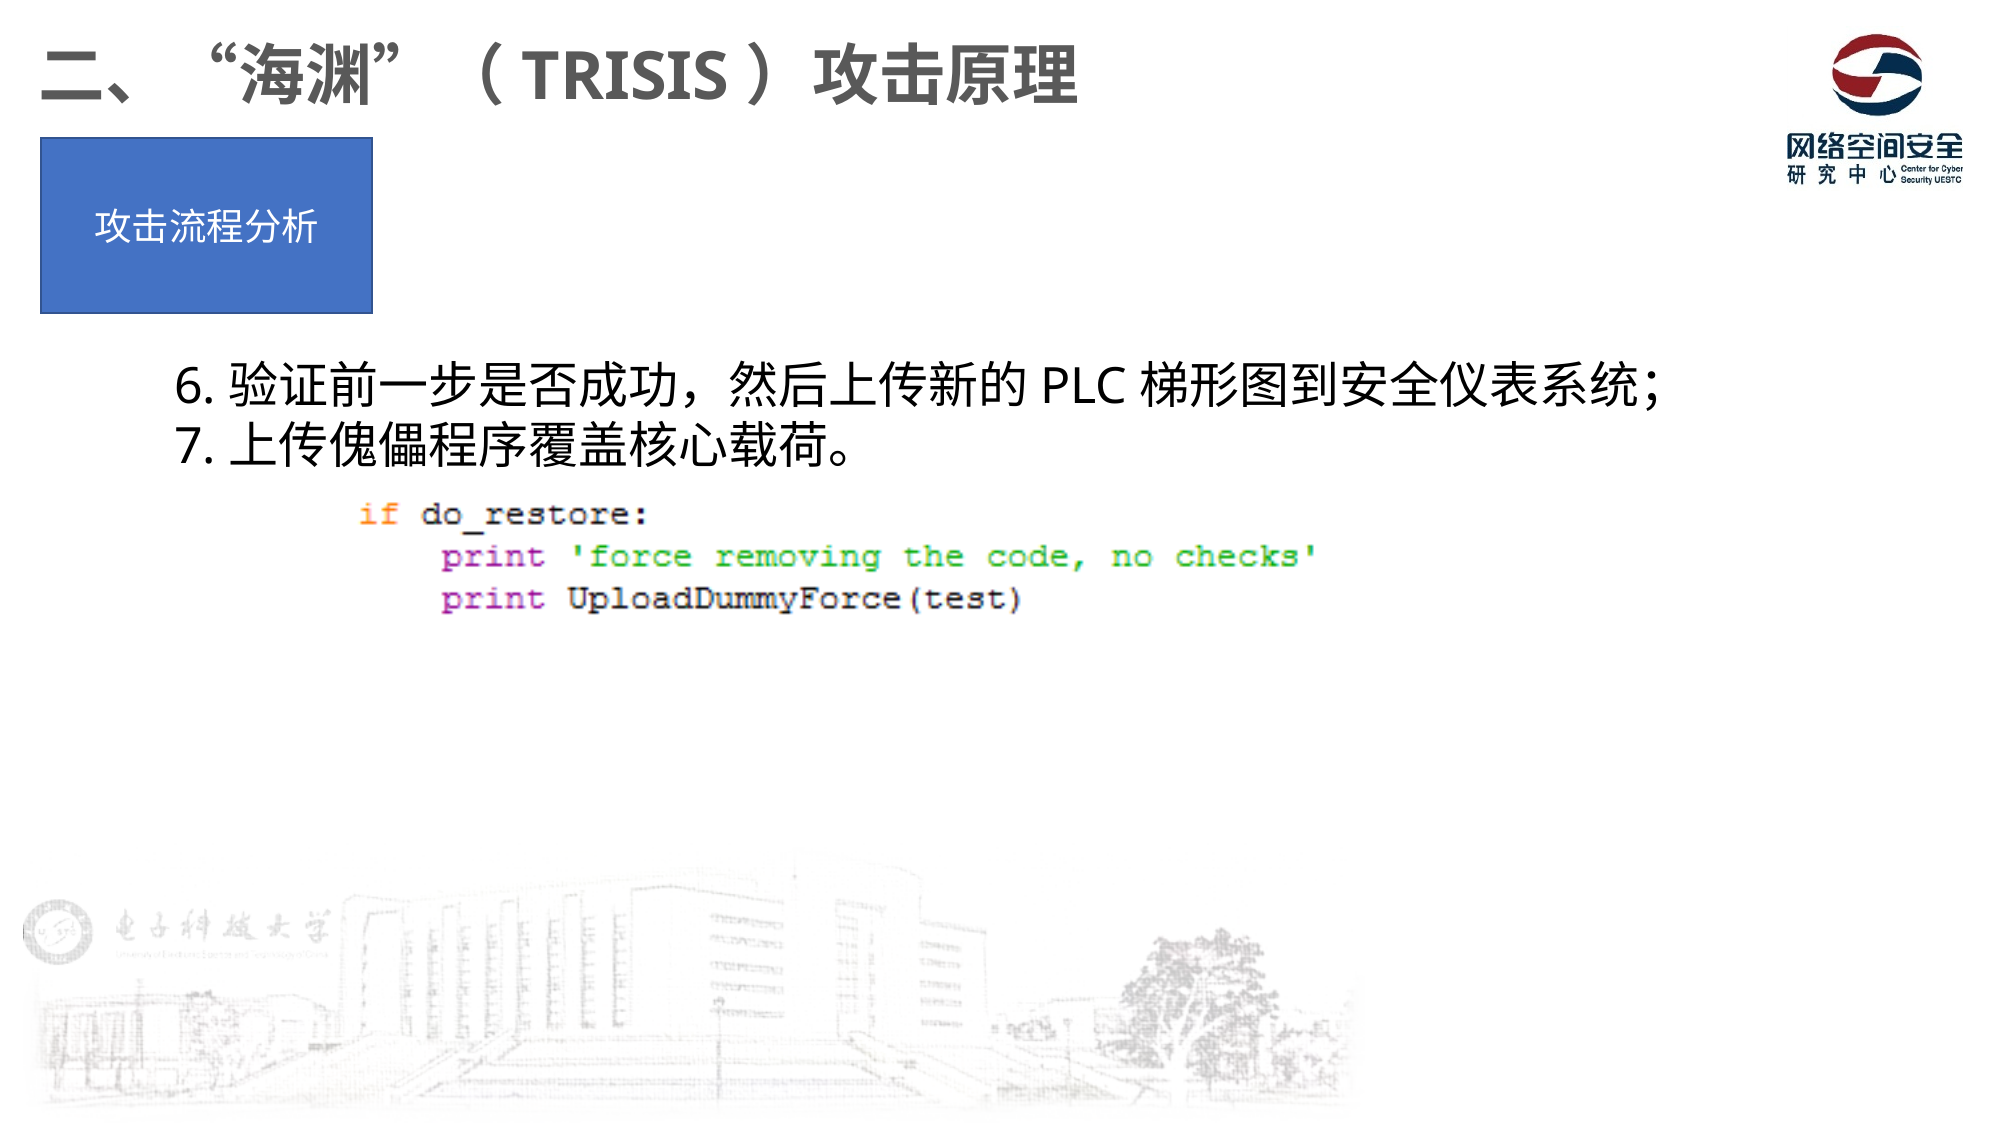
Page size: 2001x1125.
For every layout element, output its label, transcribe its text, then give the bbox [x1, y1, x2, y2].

picture [1787, 26, 1963, 191]
text_box 6.验证前一步是否成功，然后上传新的PLC梯形图到安全仪表系统； 7.上传傀儡程序覆盖核心载荷。 [159, 345, 1723, 481]
text_box 攻击流程分析 [40, 137, 373, 314]
text_box 二、“海渊”（TRISIS）攻击原理 [23, 25, 1678, 121]
picture [346, 488, 1374, 625]
